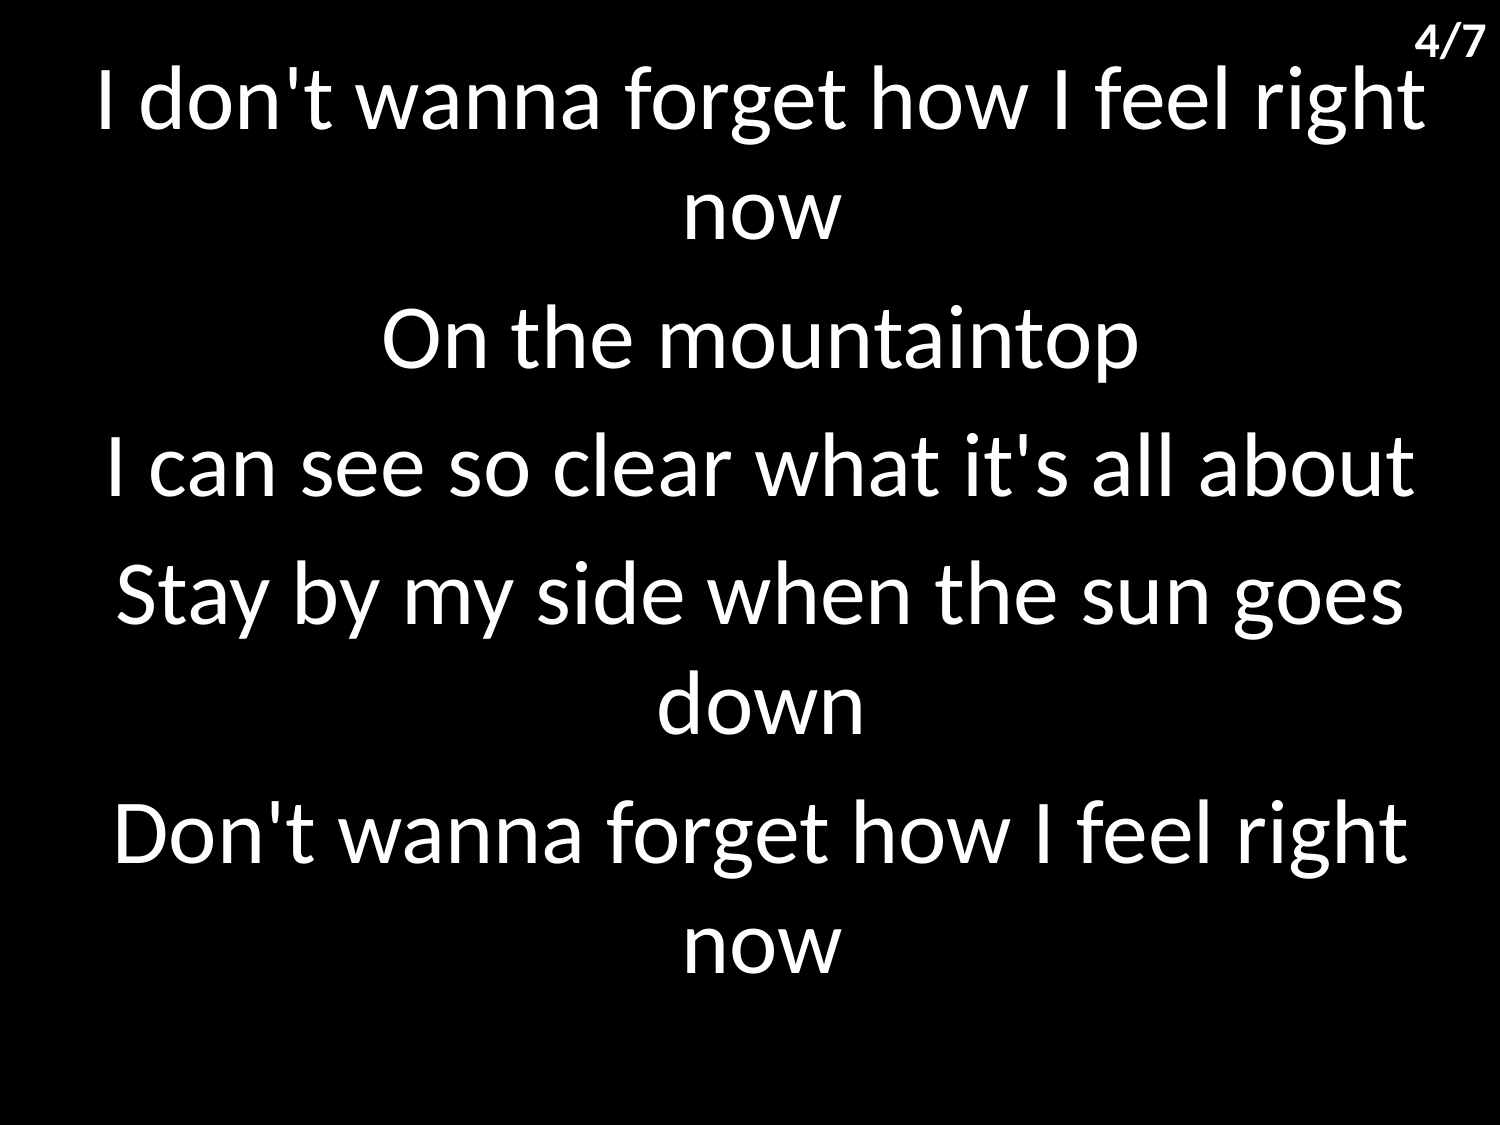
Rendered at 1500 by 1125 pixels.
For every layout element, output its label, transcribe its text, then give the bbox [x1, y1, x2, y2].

subtitle I don't wanna forget how I feel right now On the mountaintop I can see so clear what it's all about Stay by my side when the sun goes down Don't wanna forget how I feel right now [53, 30, 1471, 1094]
text_box 4/7 [1399, 0, 1500, 75]
